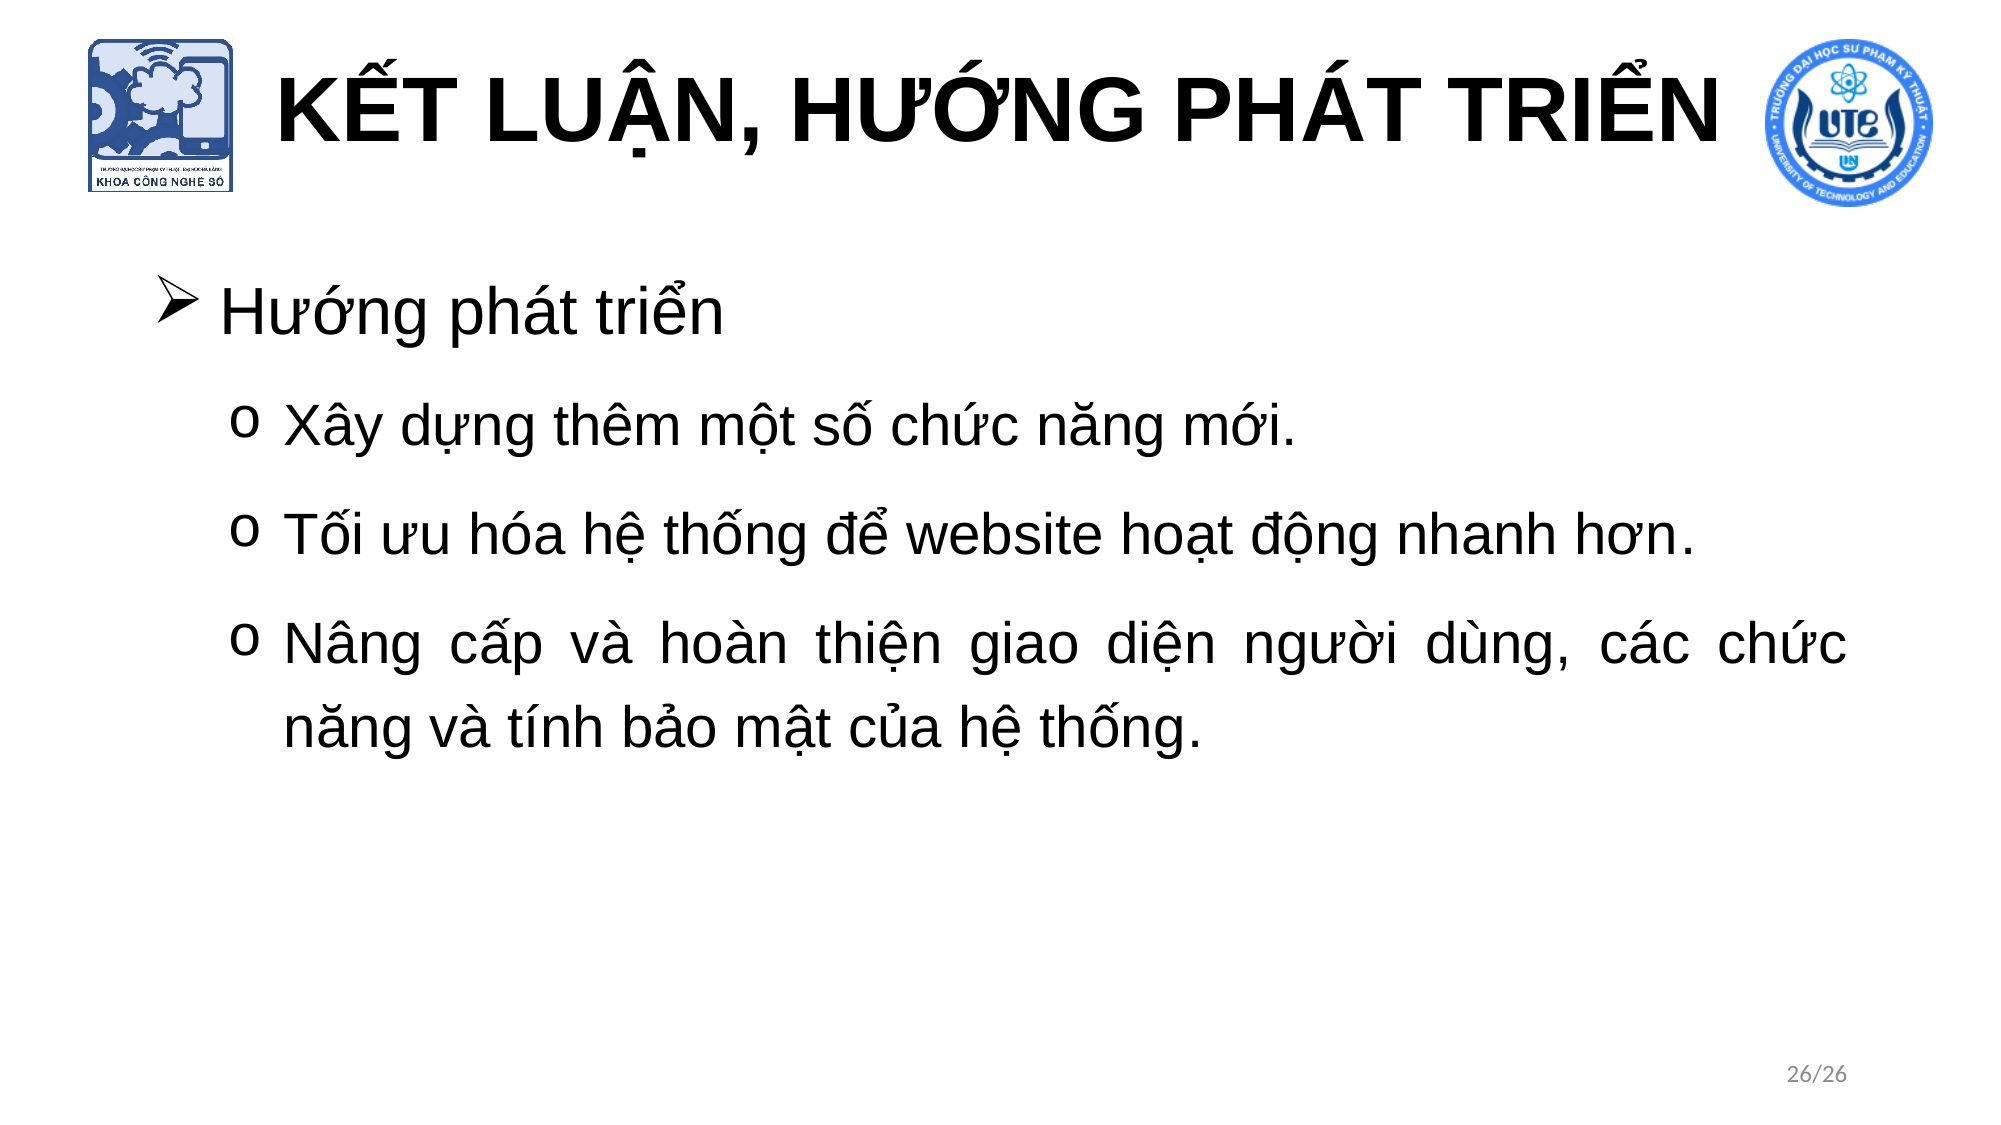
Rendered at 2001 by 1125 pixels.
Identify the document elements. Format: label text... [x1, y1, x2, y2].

list Hướng phát triển Xây dựng thêm một số chức năng mới. Tối ưu hóa hệ thống để website hoạt động nhanh hơn. Nâng cấp và hoàn thiện giao diện người dùng, các chức năng và tính bảo mật của hệ thống. [137, 244, 1863, 786]
picture [1863, 39, 1933, 207]
slide_number 26/26 [1412, 1042, 1863, 1103]
picture [88, 39, 137, 192]
title KẾT LUẬN, HƯỚNG PHÁT TRIỂN [137, 2, 1863, 221]
